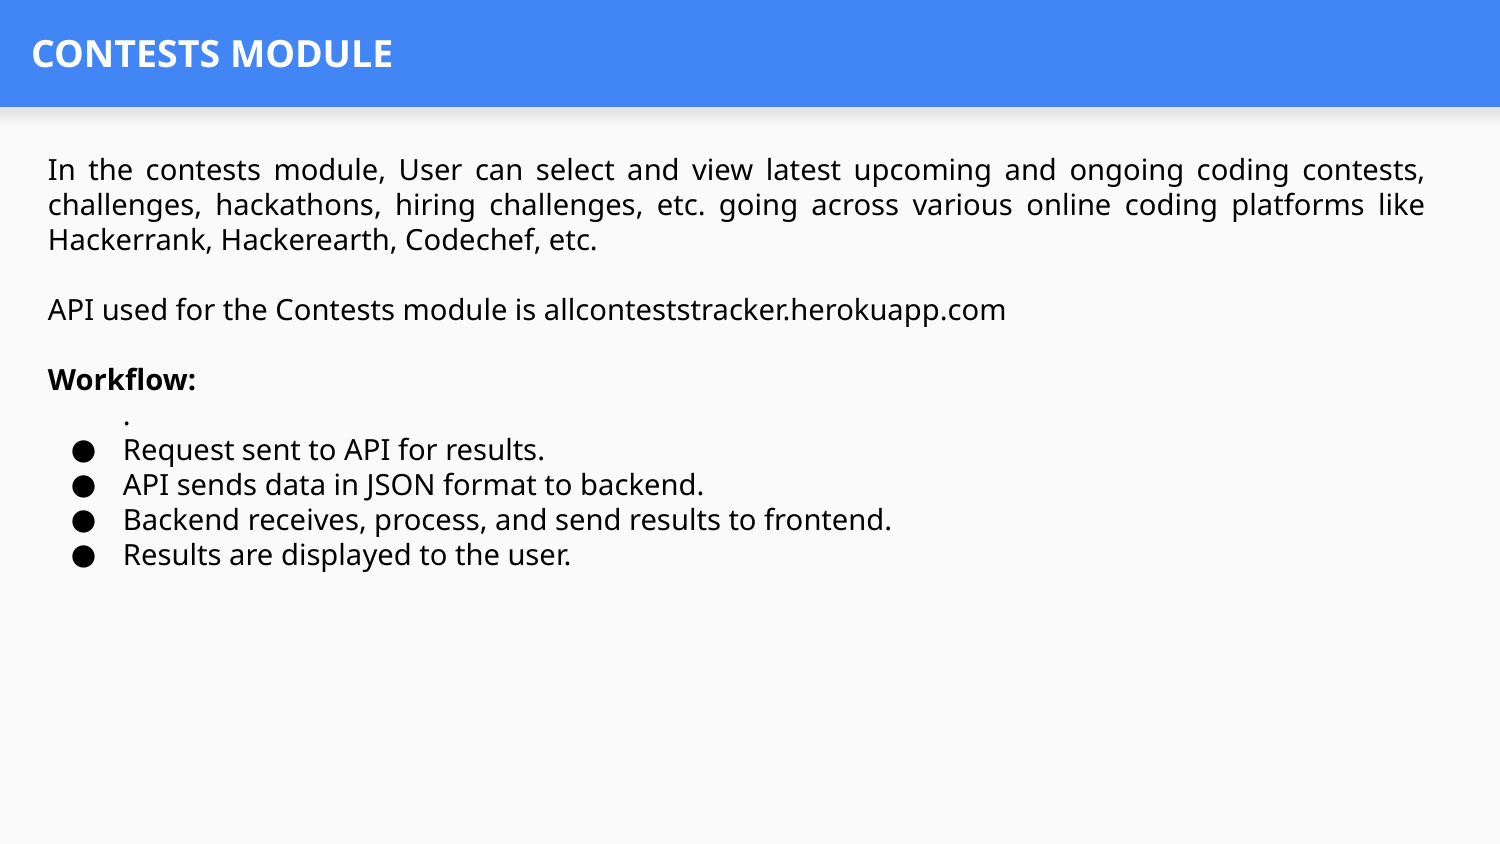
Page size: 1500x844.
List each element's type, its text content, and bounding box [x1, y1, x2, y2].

title CONTESTS MODULE [16, 2, 1464, 102]
list In the contests module, User can select and view latest upcoming and ongoing coding contests, challenges, hackathons, hiring challenges, etc. going across various online coding platforms like Hackerrank, Hackerearth, Codechef, etc. API used for the Contests module is allconteststracker.herokuapp.com Workflow: . Request sent to API for results. API sends data in JSON format to backend. Backend receives, process, and send results to frontend. Results are displayed to the user. [32, 136, 1442, 797]
